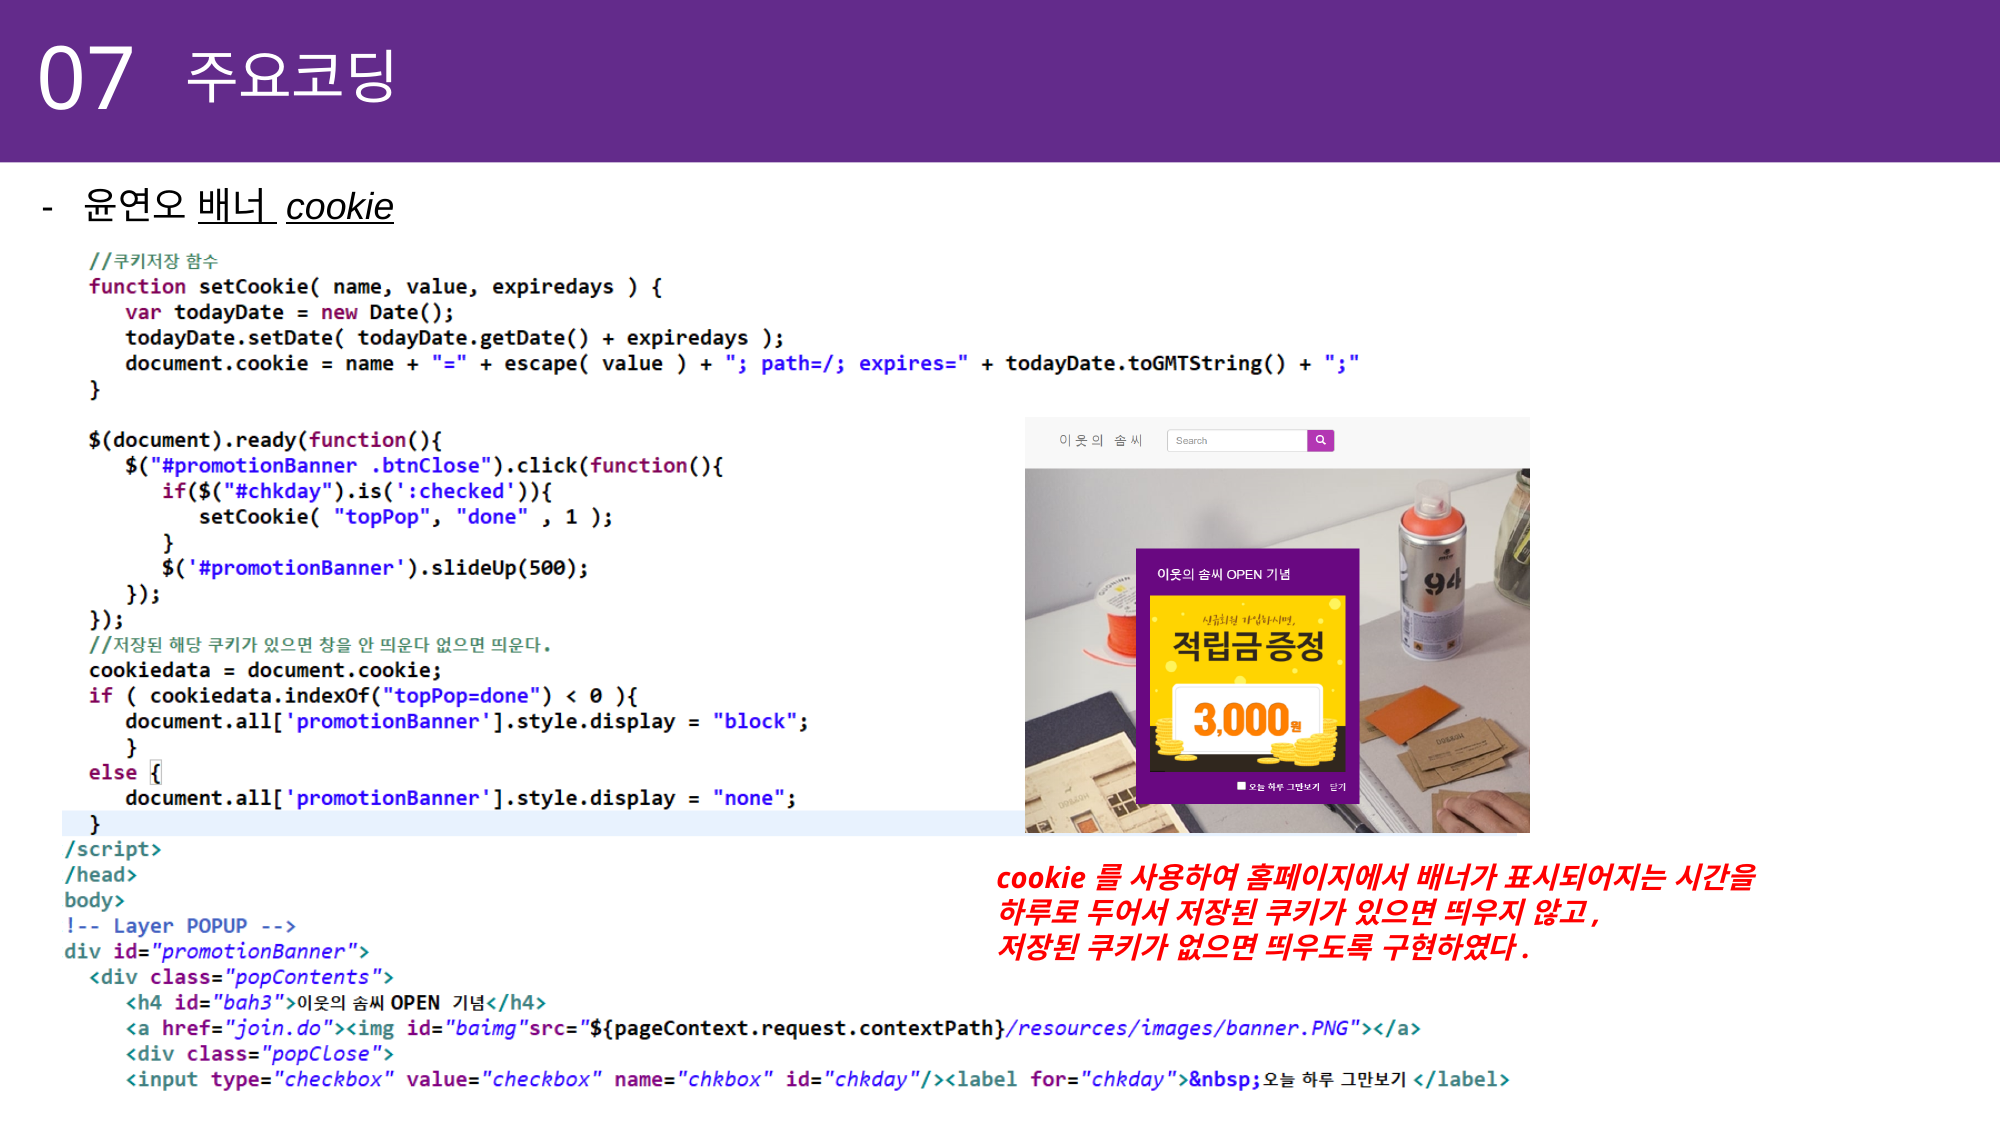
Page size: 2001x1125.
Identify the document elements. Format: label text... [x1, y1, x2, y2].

text_box 07 [21, 14, 152, 135]
text_box [0, 0, 2000, 163]
picture [62, 248, 1530, 1093]
text_box cookie를 사용하여 홈페이지에서 배너가 표시되어지는 시간을 하루로 두어서 저장된 쿠키가 있으면 띄우지 않고, 저장된 쿠키가 없으면 띄우도록 구현하였다. [1517, 852, 1771, 973]
text_box 주요코딩 [170, 32, 414, 118]
text_box - 윤연오 배너 cookie [26, 174, 1356, 235]
